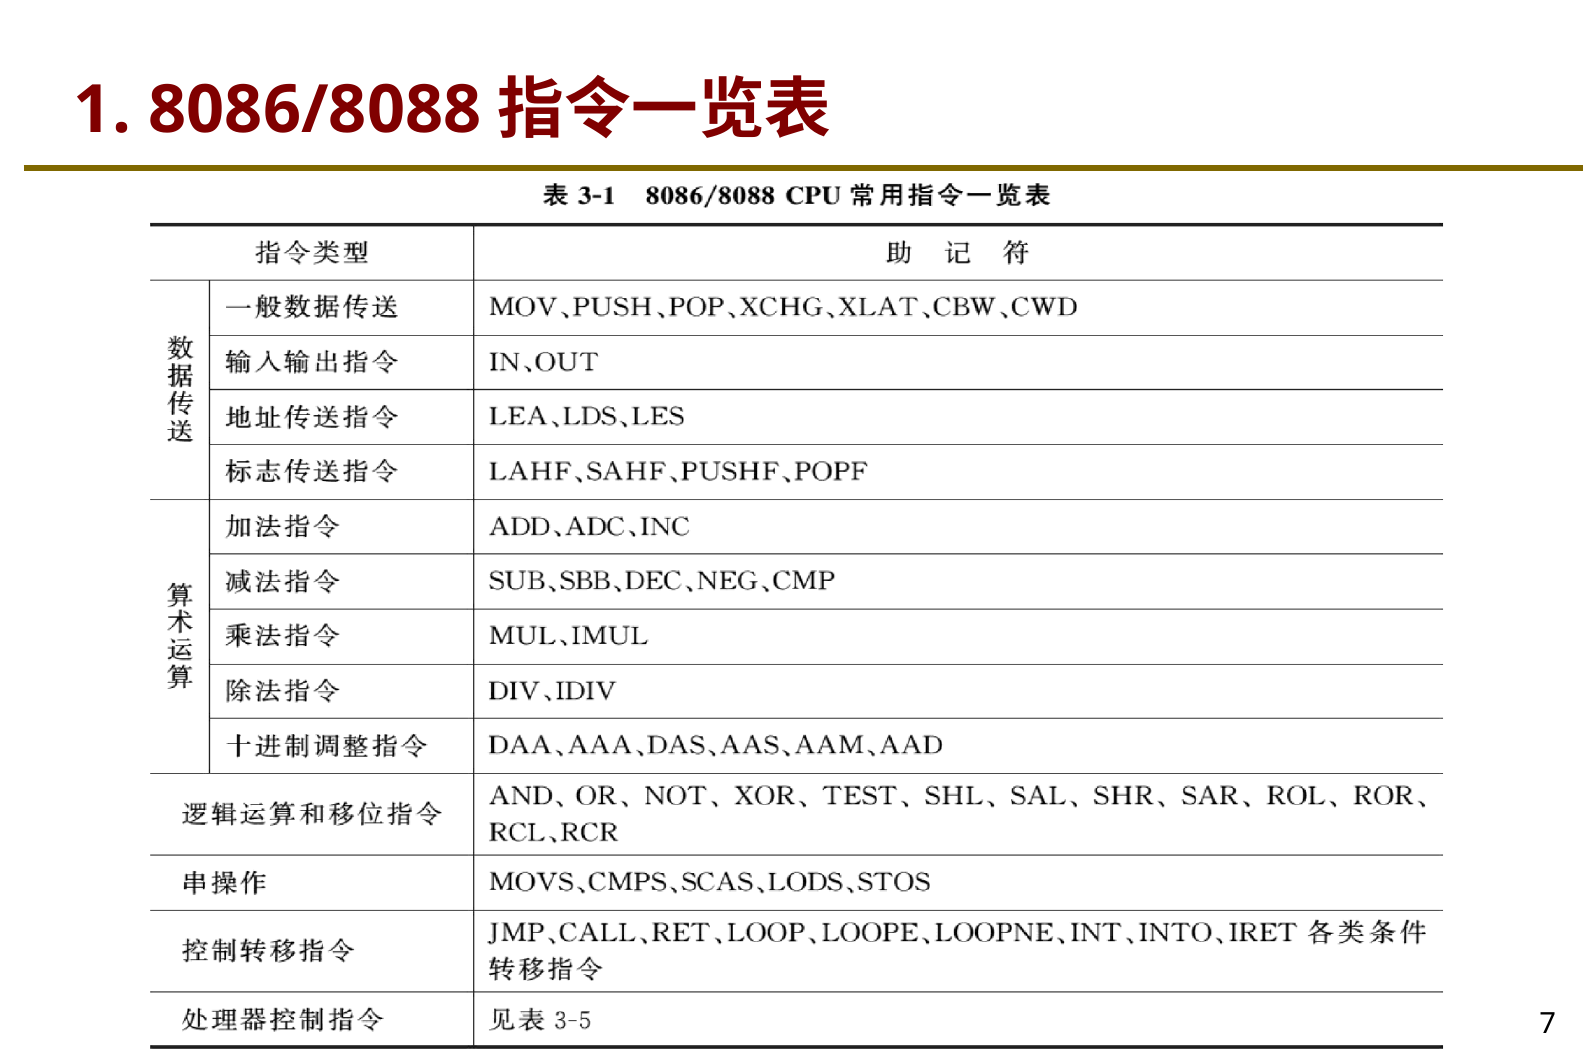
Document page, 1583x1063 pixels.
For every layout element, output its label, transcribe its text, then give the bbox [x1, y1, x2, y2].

picture [117, 174, 1459, 1063]
slide_number 7 [1474, 980, 1572, 1052]
title 1. 8086/8088指令一览表 [59, 35, 1408, 154]
